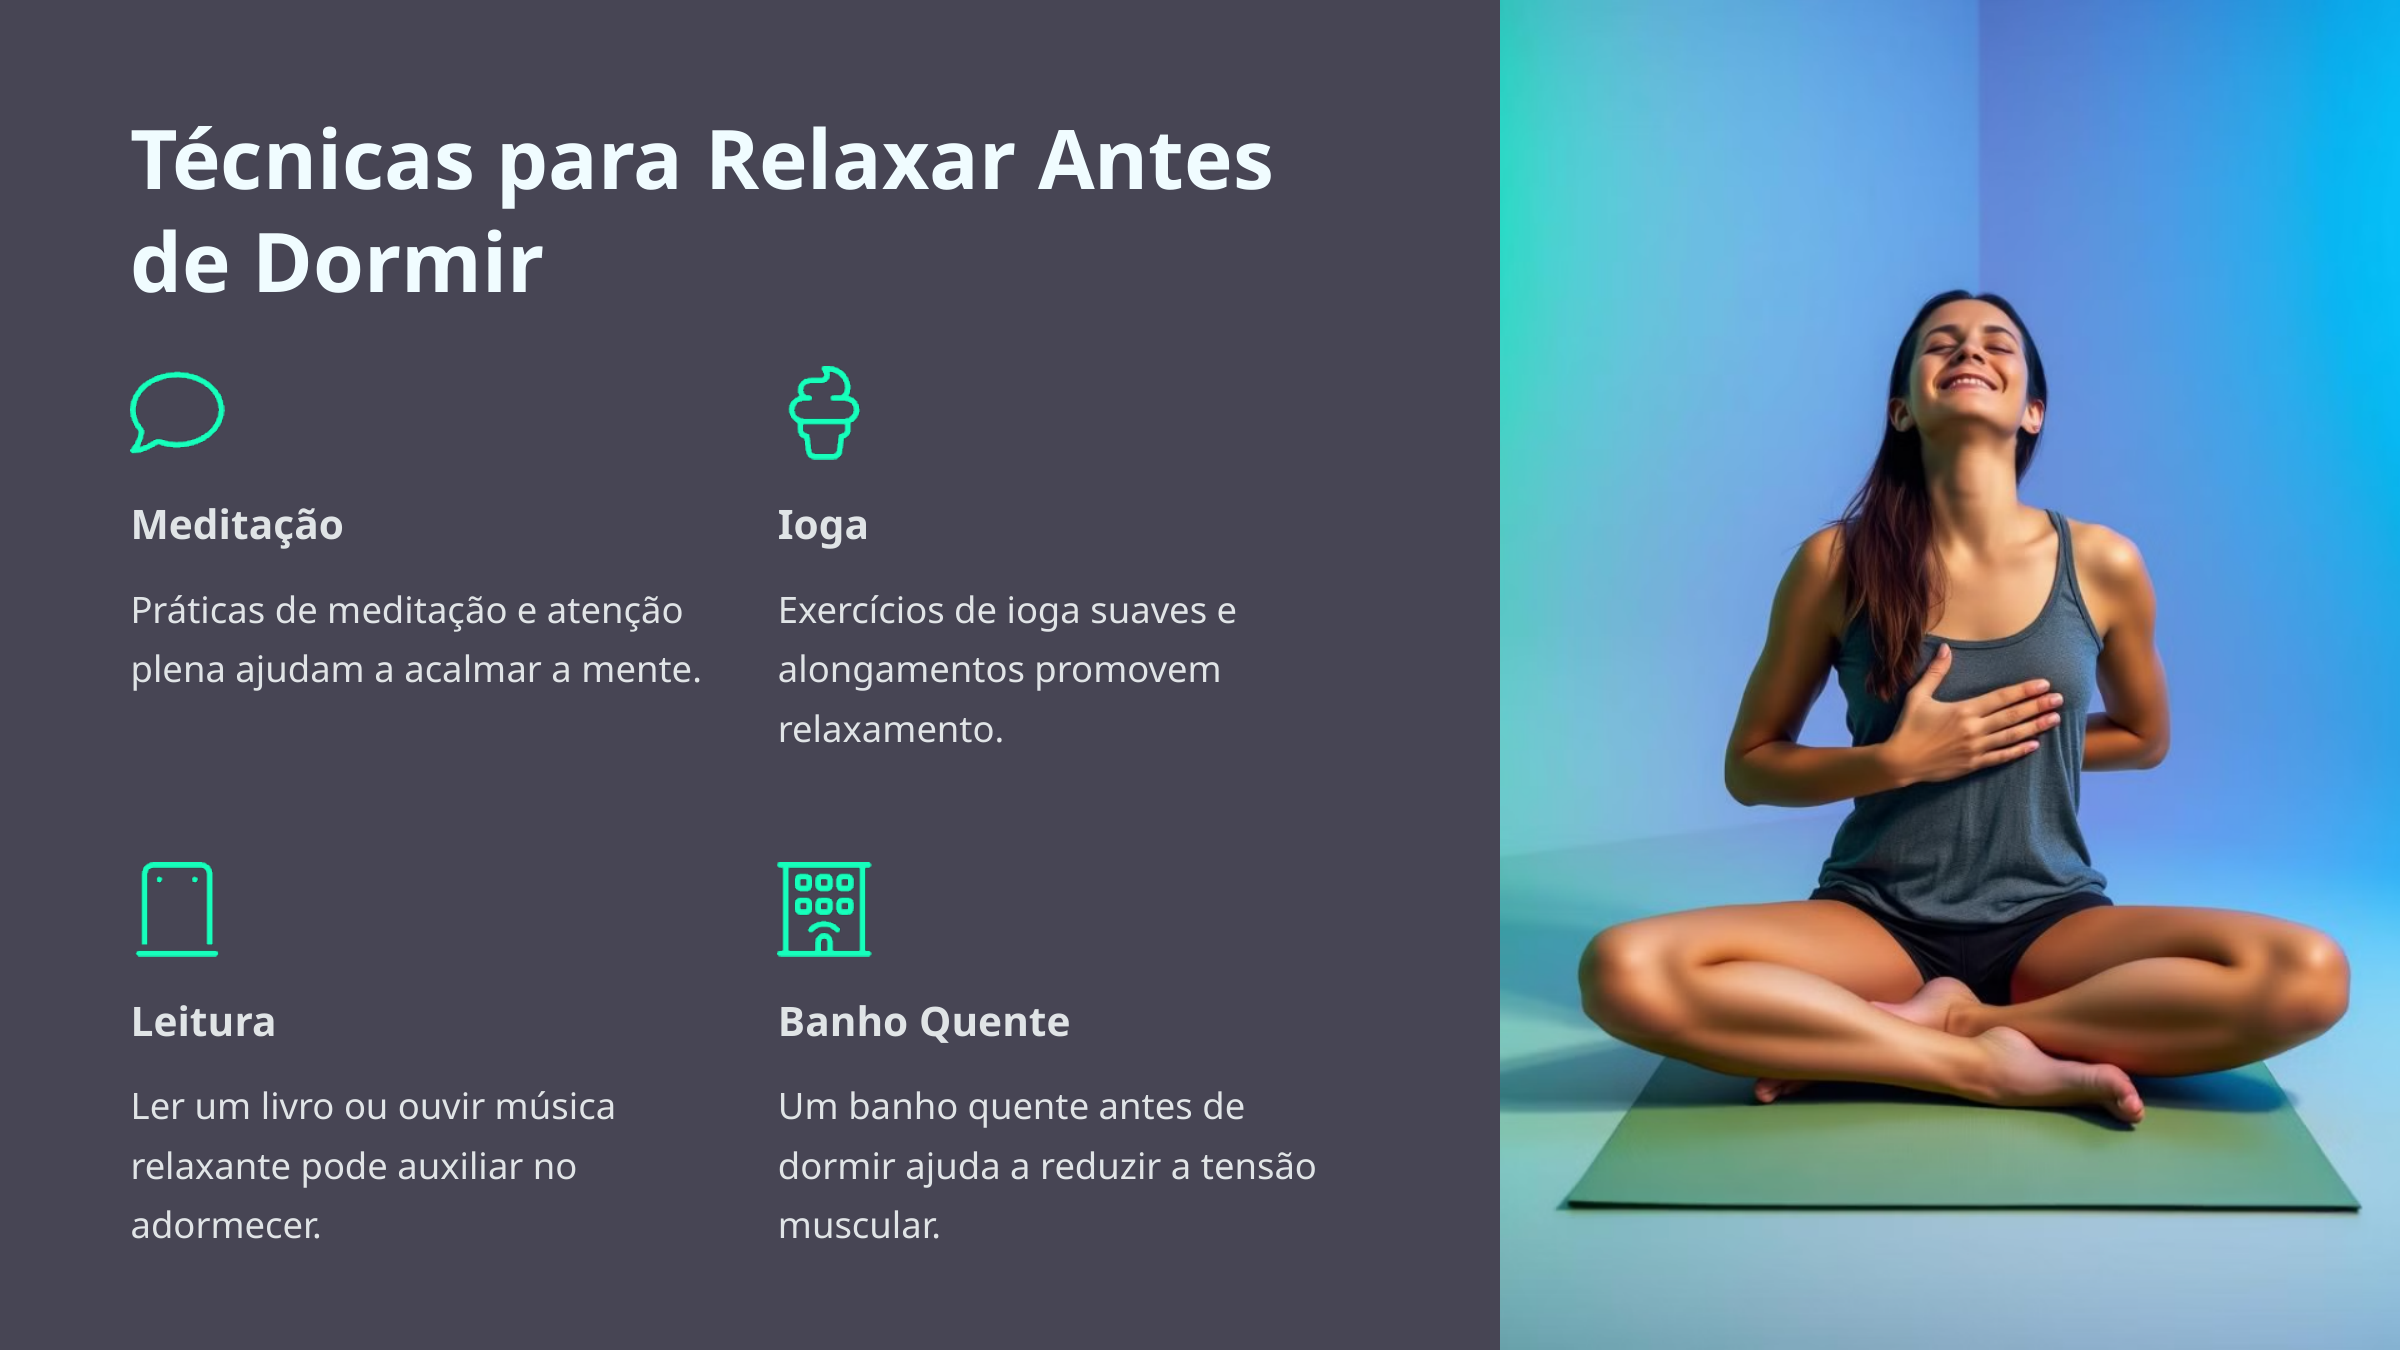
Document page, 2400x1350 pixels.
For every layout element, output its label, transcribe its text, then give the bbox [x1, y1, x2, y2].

picture [130, 862, 225, 957]
text_box Banho Quente [777, 993, 1193, 1046]
text_box Ioga [777, 497, 1193, 549]
text_box Meditação [130, 497, 546, 549]
picture [130, 366, 225, 460]
picture [777, 862, 872, 957]
text_box Leitura [130, 993, 546, 1046]
text_box Um banho quente antes de dormir ajuda a reduzir a tensão muscular. [777, 1067, 1370, 1188]
text_box Exercícios de ioga suaves e alongamentos promovem relaxamento. [777, 571, 1370, 751]
text_box Técnicas para Relaxar Antes de Dormir [130, 102, 1370, 311]
text_box Ler um livro ou ouvir música relaxante pode auxiliar no adormecer. [130, 1067, 722, 1247]
text_box Práticas de meditação e atenção plena ajudam a acalmar a mente. [130, 571, 722, 691]
picture [777, 366, 872, 460]
picture [1499, 0, 2400, 1350]
